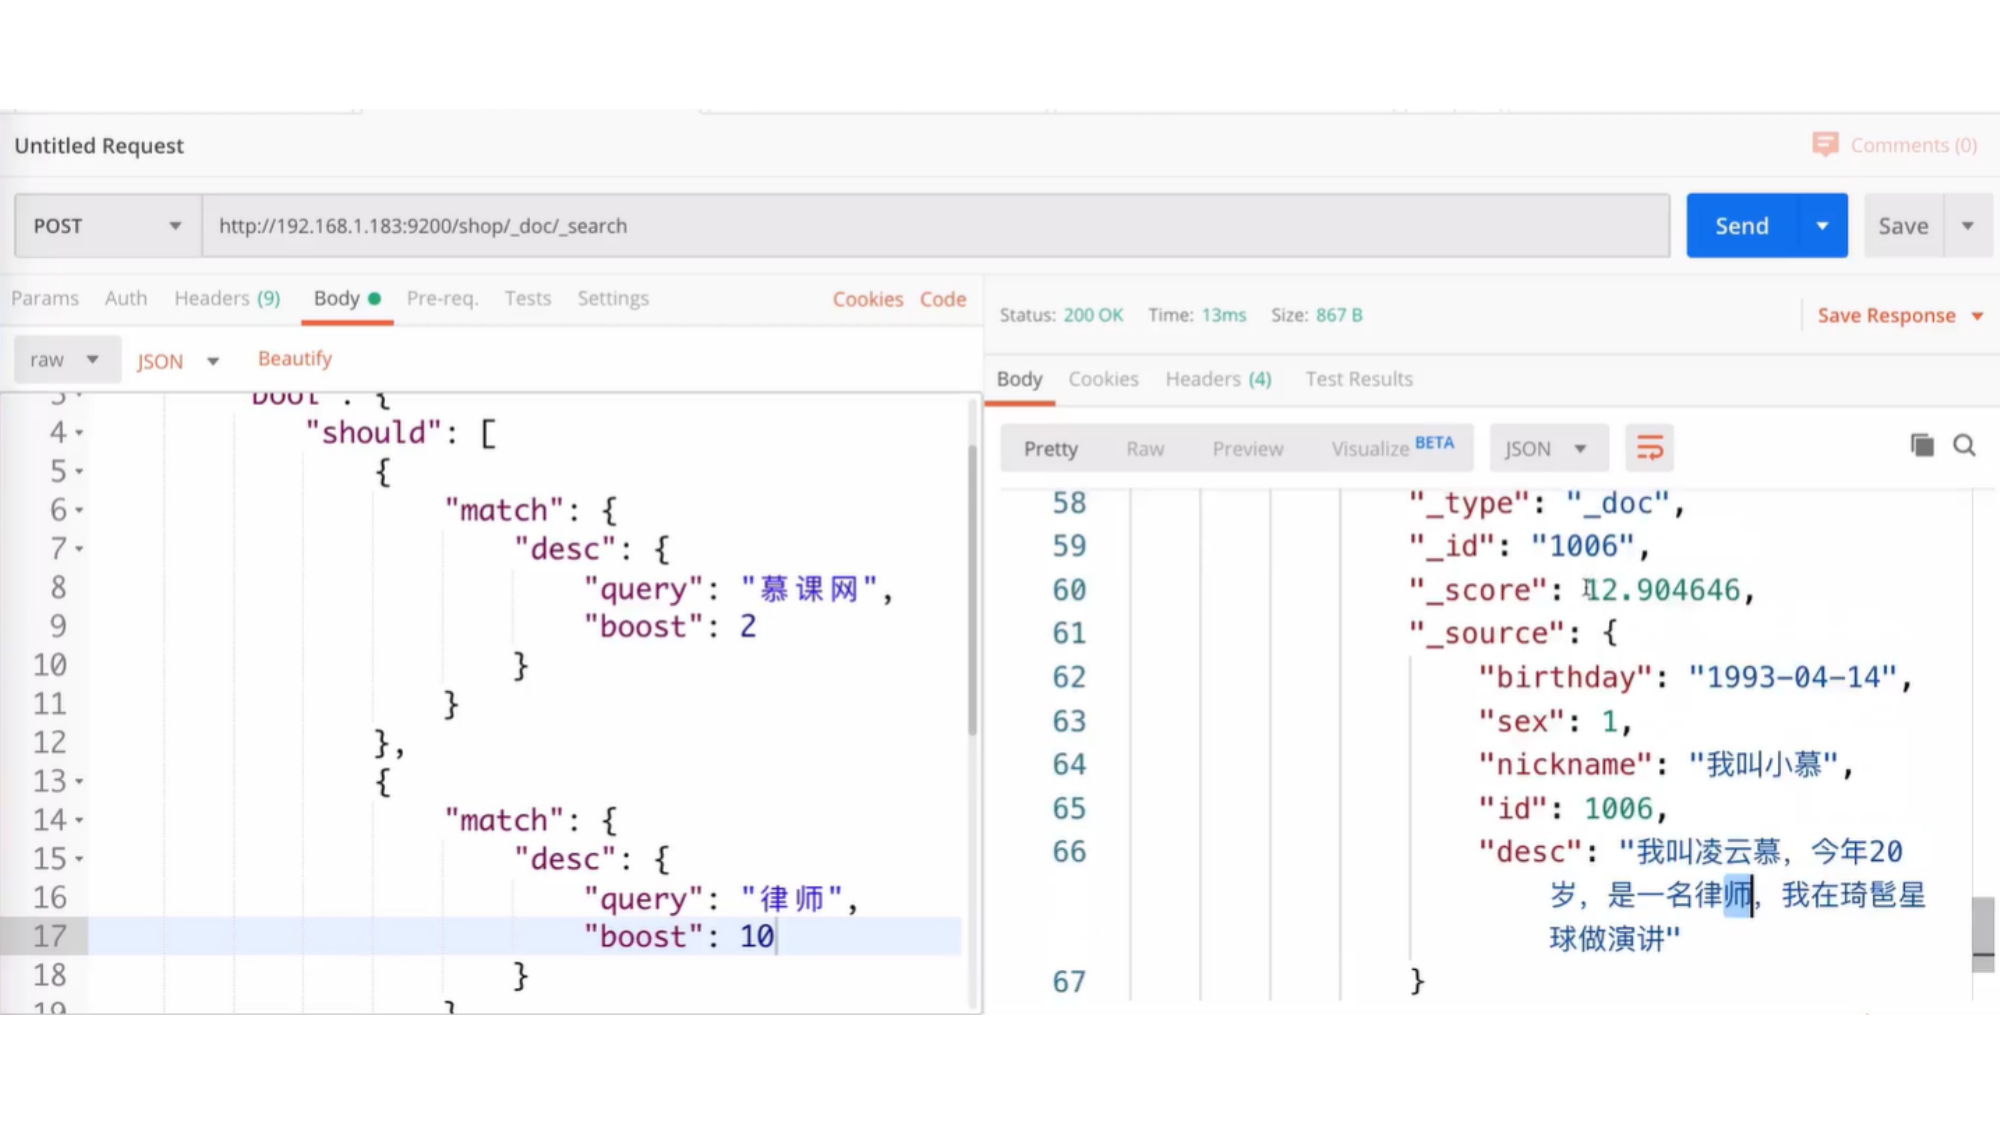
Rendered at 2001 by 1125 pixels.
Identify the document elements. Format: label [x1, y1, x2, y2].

picture [0, 109, 2000, 1016]
